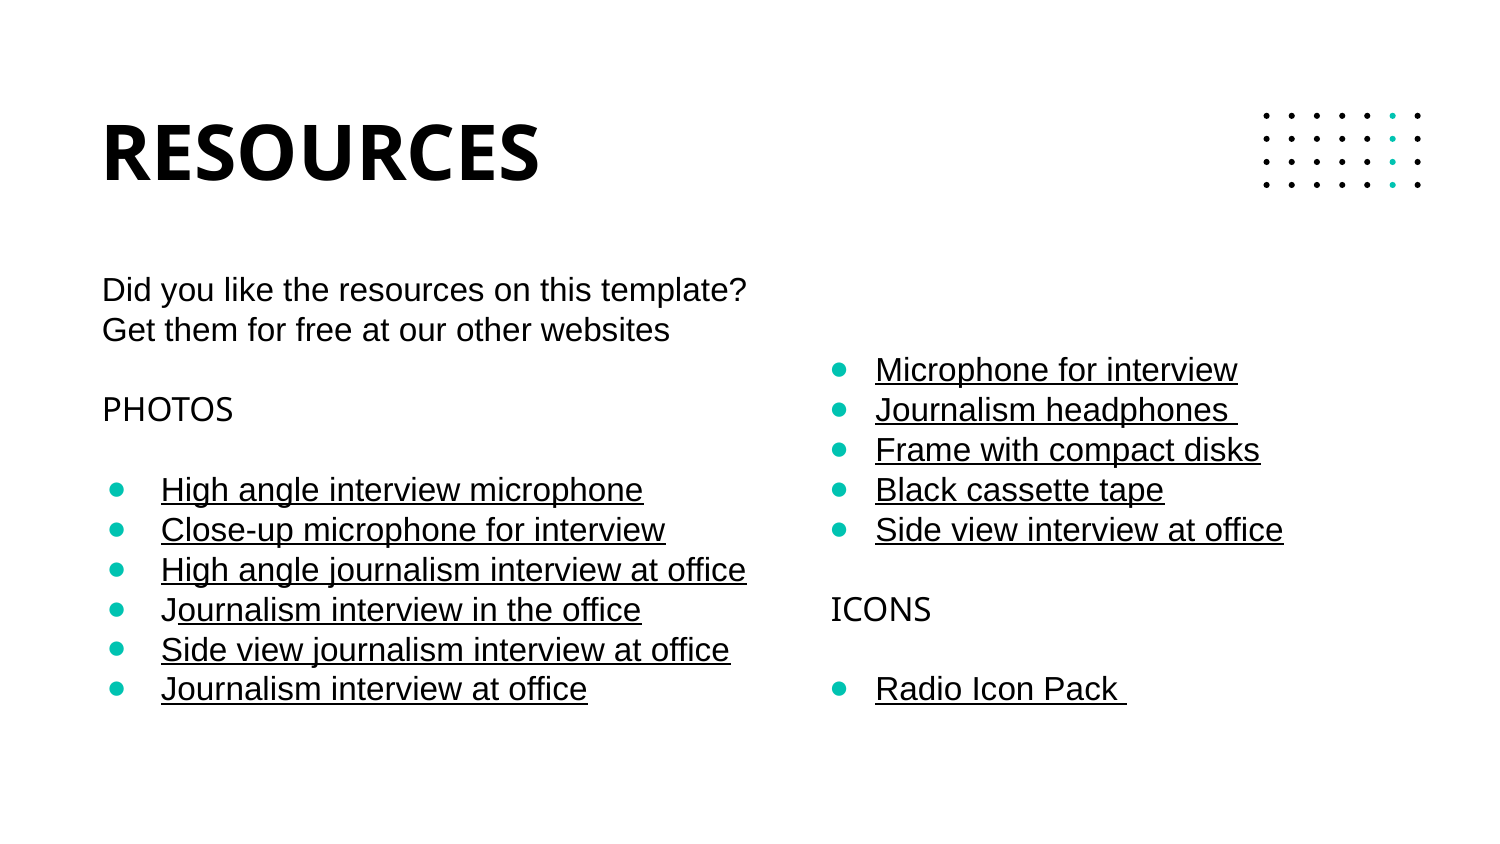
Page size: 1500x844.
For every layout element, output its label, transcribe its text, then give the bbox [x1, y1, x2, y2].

list Did you like the resources on this template? Get them for free at our other websites PHOTOS High angle interview microphone Close-up microphone for interview High angle journalism interview at office Journalism interview in the office Side view journalism interview at office Journalism interview at office [86, 253, 810, 724]
title RESOURCES [85, 88, 1415, 208]
list Microphone for interview Journalism headphones Frame with compact disks Black cassette tape Side view interview at office ICONS Radio Icon Pack [810, 253, 1421, 724]
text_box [1263, 112, 1421, 189]
